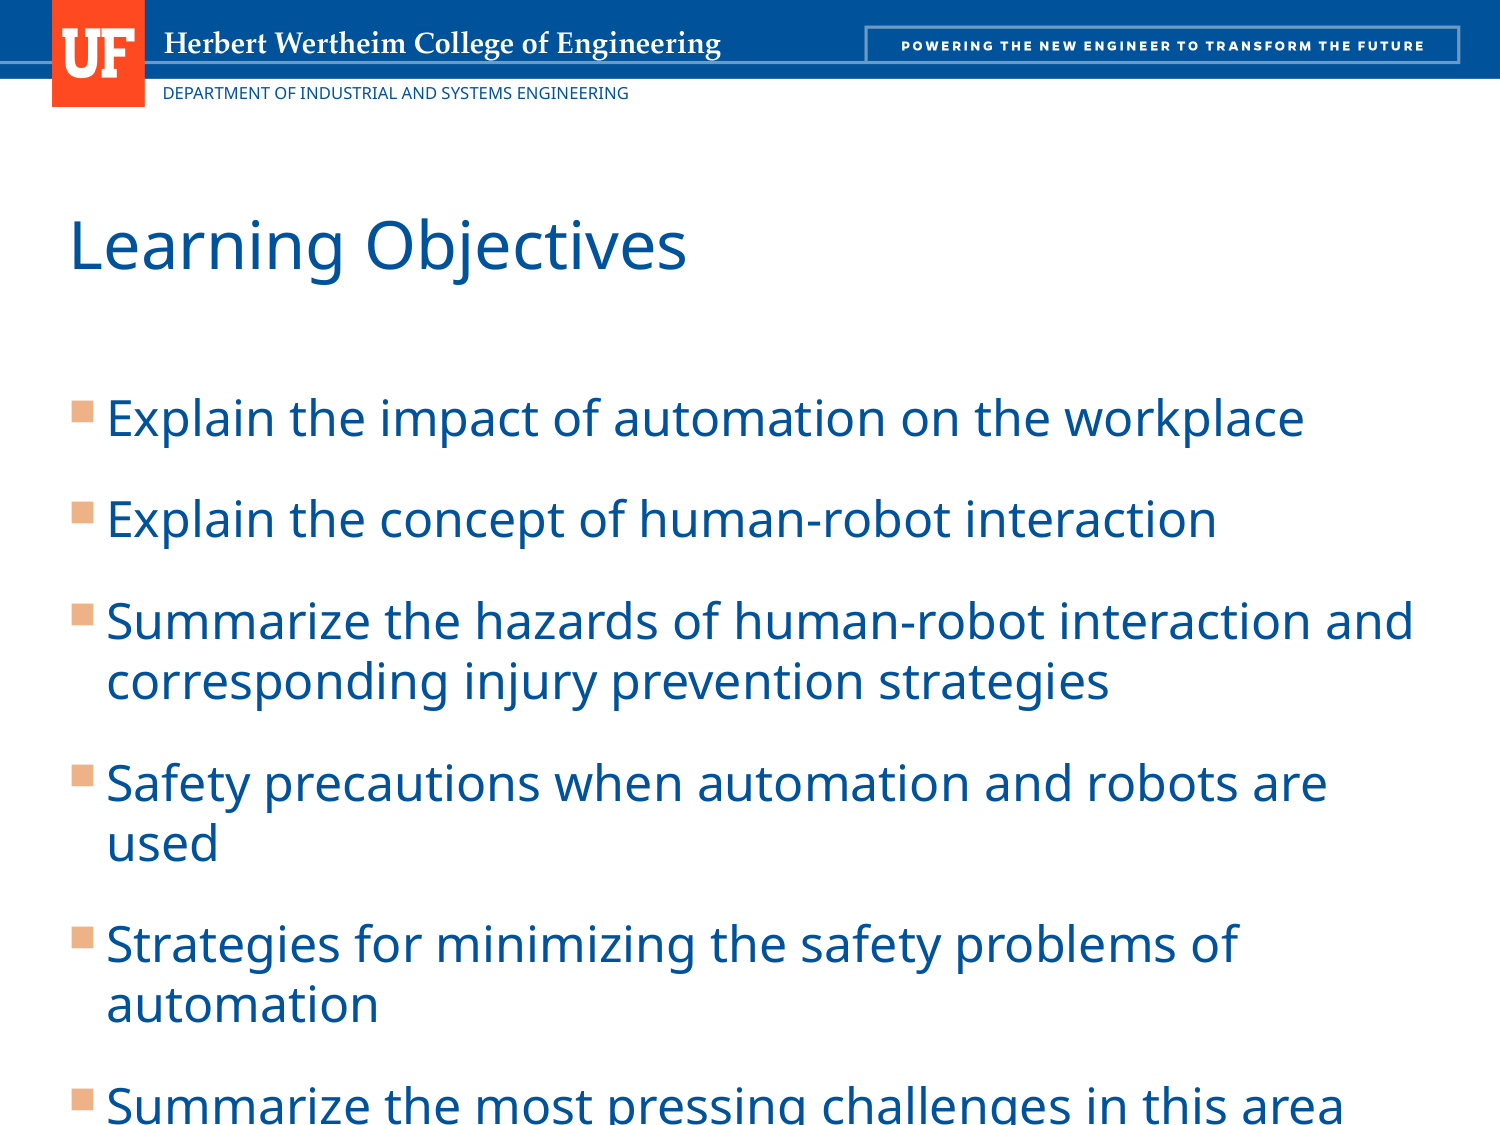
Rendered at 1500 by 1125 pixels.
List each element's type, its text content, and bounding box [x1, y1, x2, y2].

title Learning Objectives [53, 195, 1294, 378]
list Explain the impact of automation on the workplace Explain the concept of human-robot interaction Summarize the hazards of human-robot interaction and corresponding injury prevention strategies Safety precautions when automation and robots are used Strategies for minimizing the safety problems of automation Summarize the most pressing challenges in this area [53, 378, 1450, 1102]
picture [0, 0, 1500, 107]
